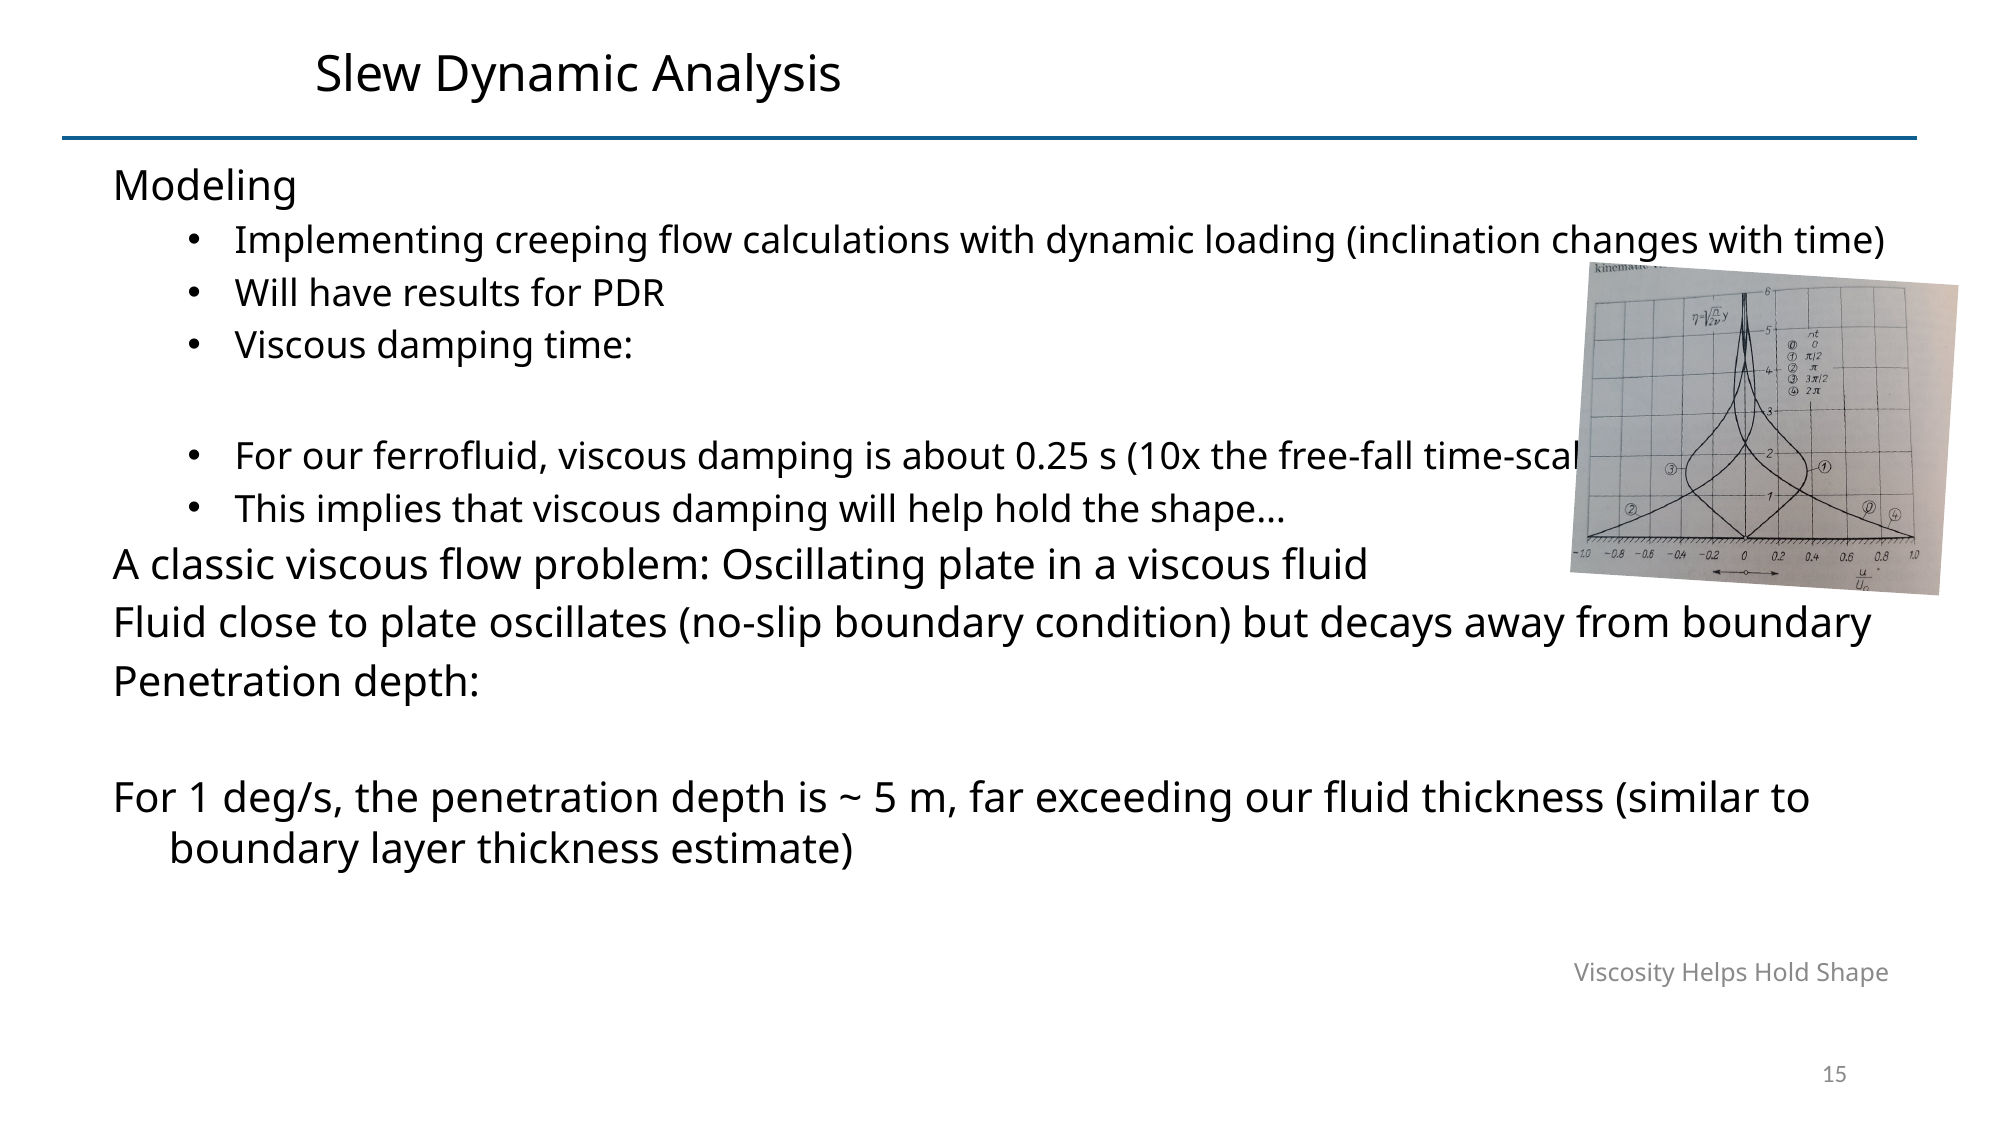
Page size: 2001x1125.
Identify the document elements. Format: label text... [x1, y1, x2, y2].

title Slew Dynamic Analysis [300, 24, 1917, 126]
slide_number 15 [1412, 1042, 1863, 1103]
picture [1570, 261, 1959, 596]
text_box Viscosity Helps Hold Shape [100, 934, 1905, 1009]
